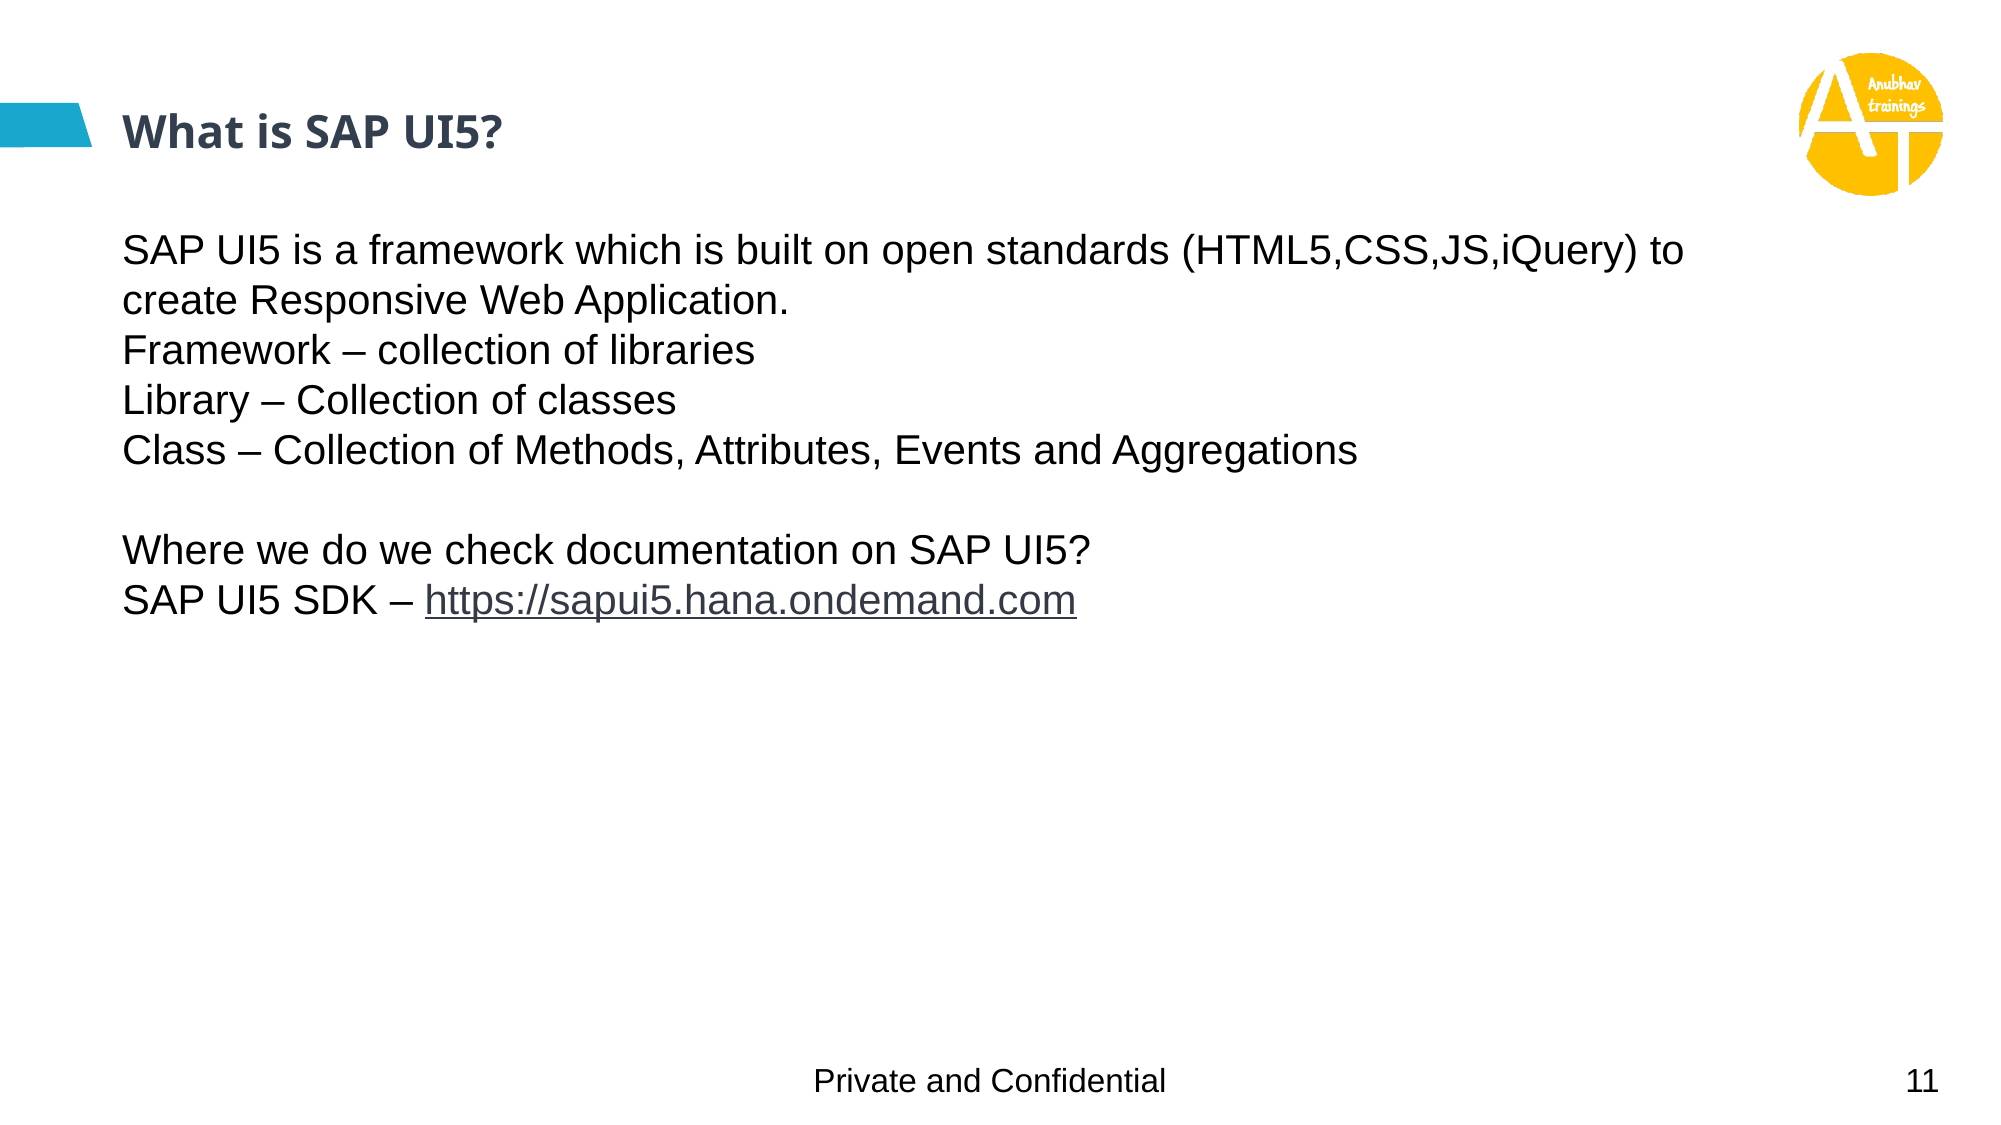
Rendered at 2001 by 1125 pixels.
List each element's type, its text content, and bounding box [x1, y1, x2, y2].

picture [1784, 43, 1951, 208]
title What is SAP UI5? [107, 81, 1833, 187]
text_box SAP UI5 is a framework which is built on open standards (HTML5,CSS,JS,iQuery) to create Responsive Web Application. Framework – collection of libraries Library – Collection of classes Class – Collection of Methods, Attributes, Events and Aggregations Where we do we check documentation on SAP UI5? SAP UI5 SDK – https://sapui5.hana.ondemand.com [107, 215, 1715, 681]
